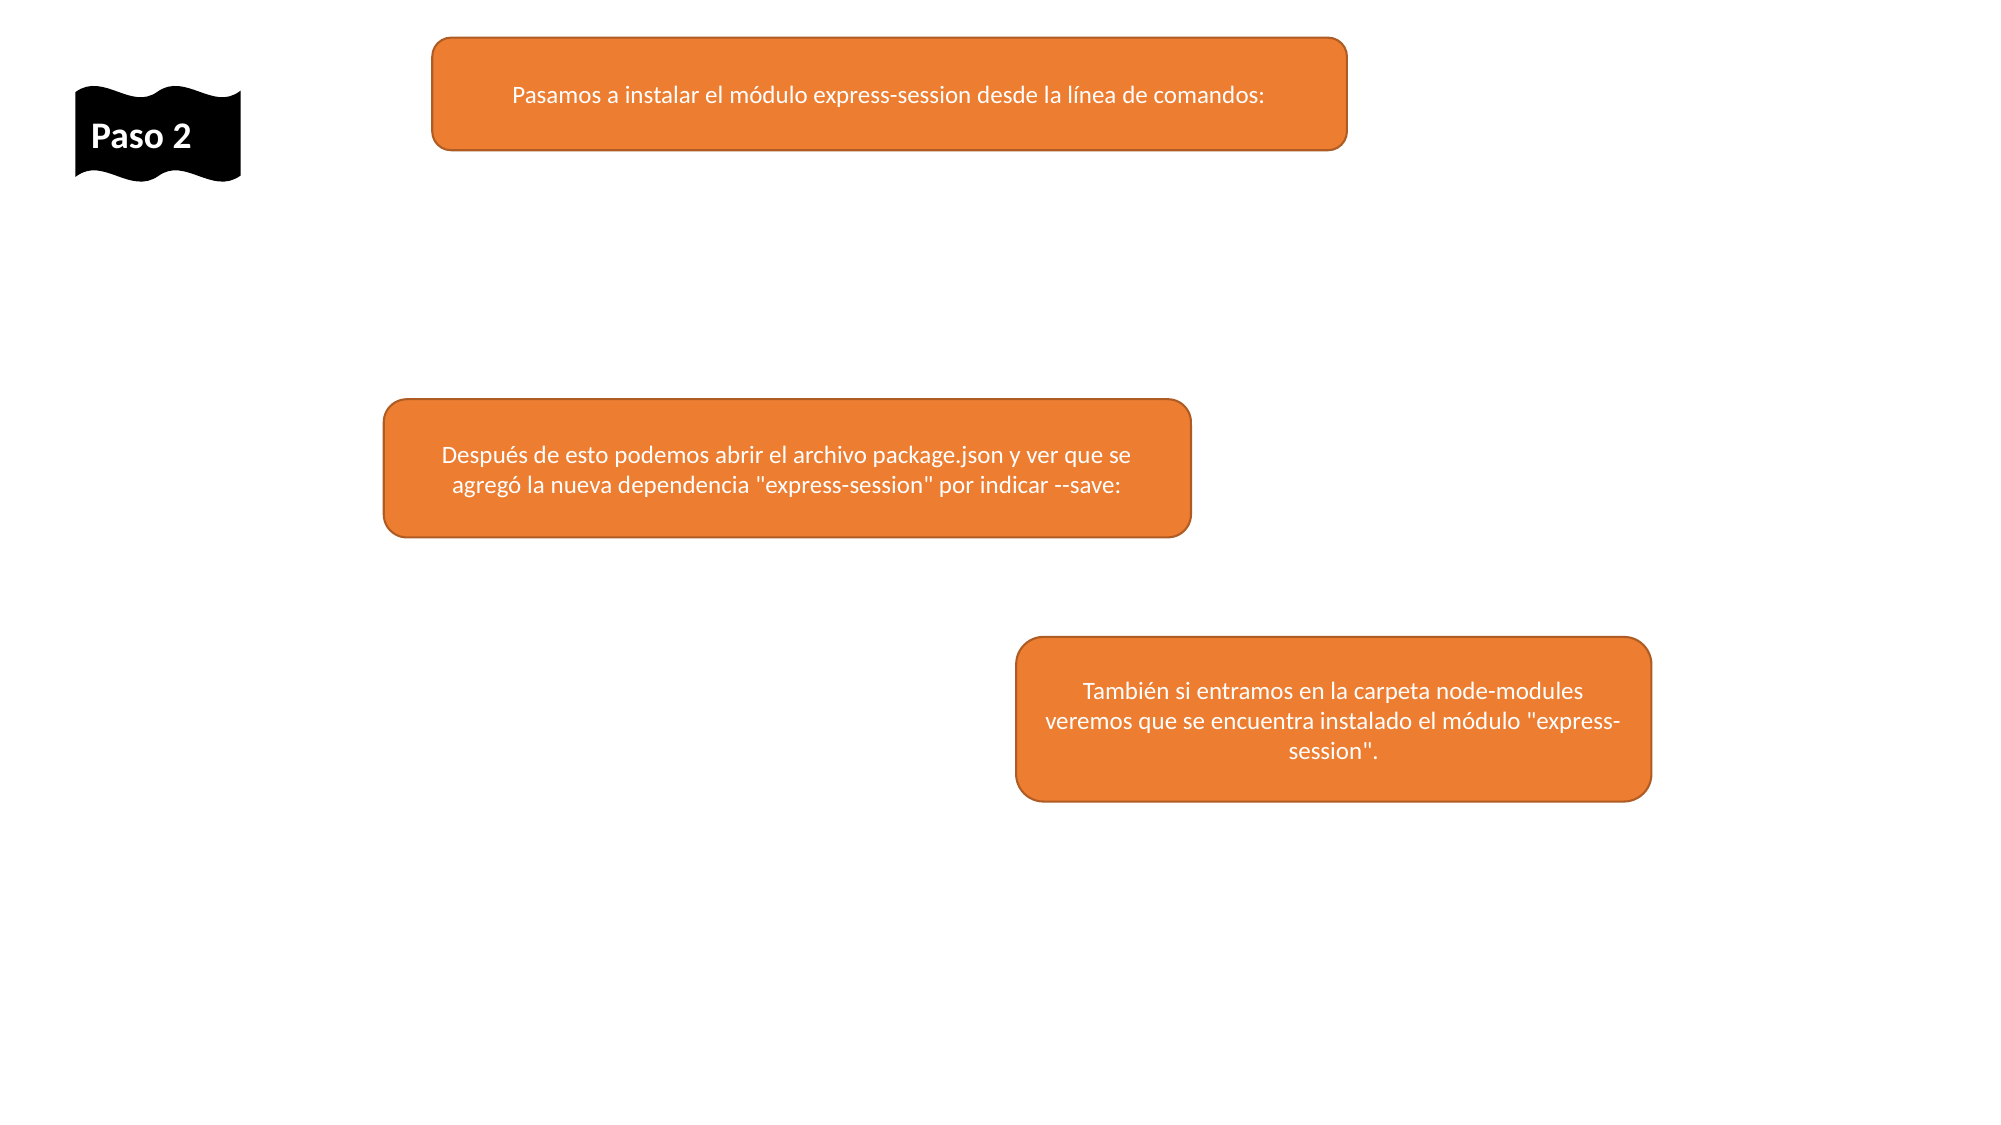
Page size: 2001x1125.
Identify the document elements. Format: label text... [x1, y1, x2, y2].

text_box Pasamos a instalar el módulo express-session desde la línea de comandos: [432, 37, 1347, 151]
text_box Después de esto podemos abrir el archivo package.json y ver que se agregó la nueva dependencia "express-session" por indicar --save: [383, 399, 1192, 538]
text_box [137, 299, 1863, 1014]
text_box [137, 59, 1863, 278]
text_box Paso 2 [76, 87, 240, 181]
text_box También si entramos en la carpeta node-modules veremos que se encuentra instalado el módulo "express-session". [1016, 636, 1652, 802]
